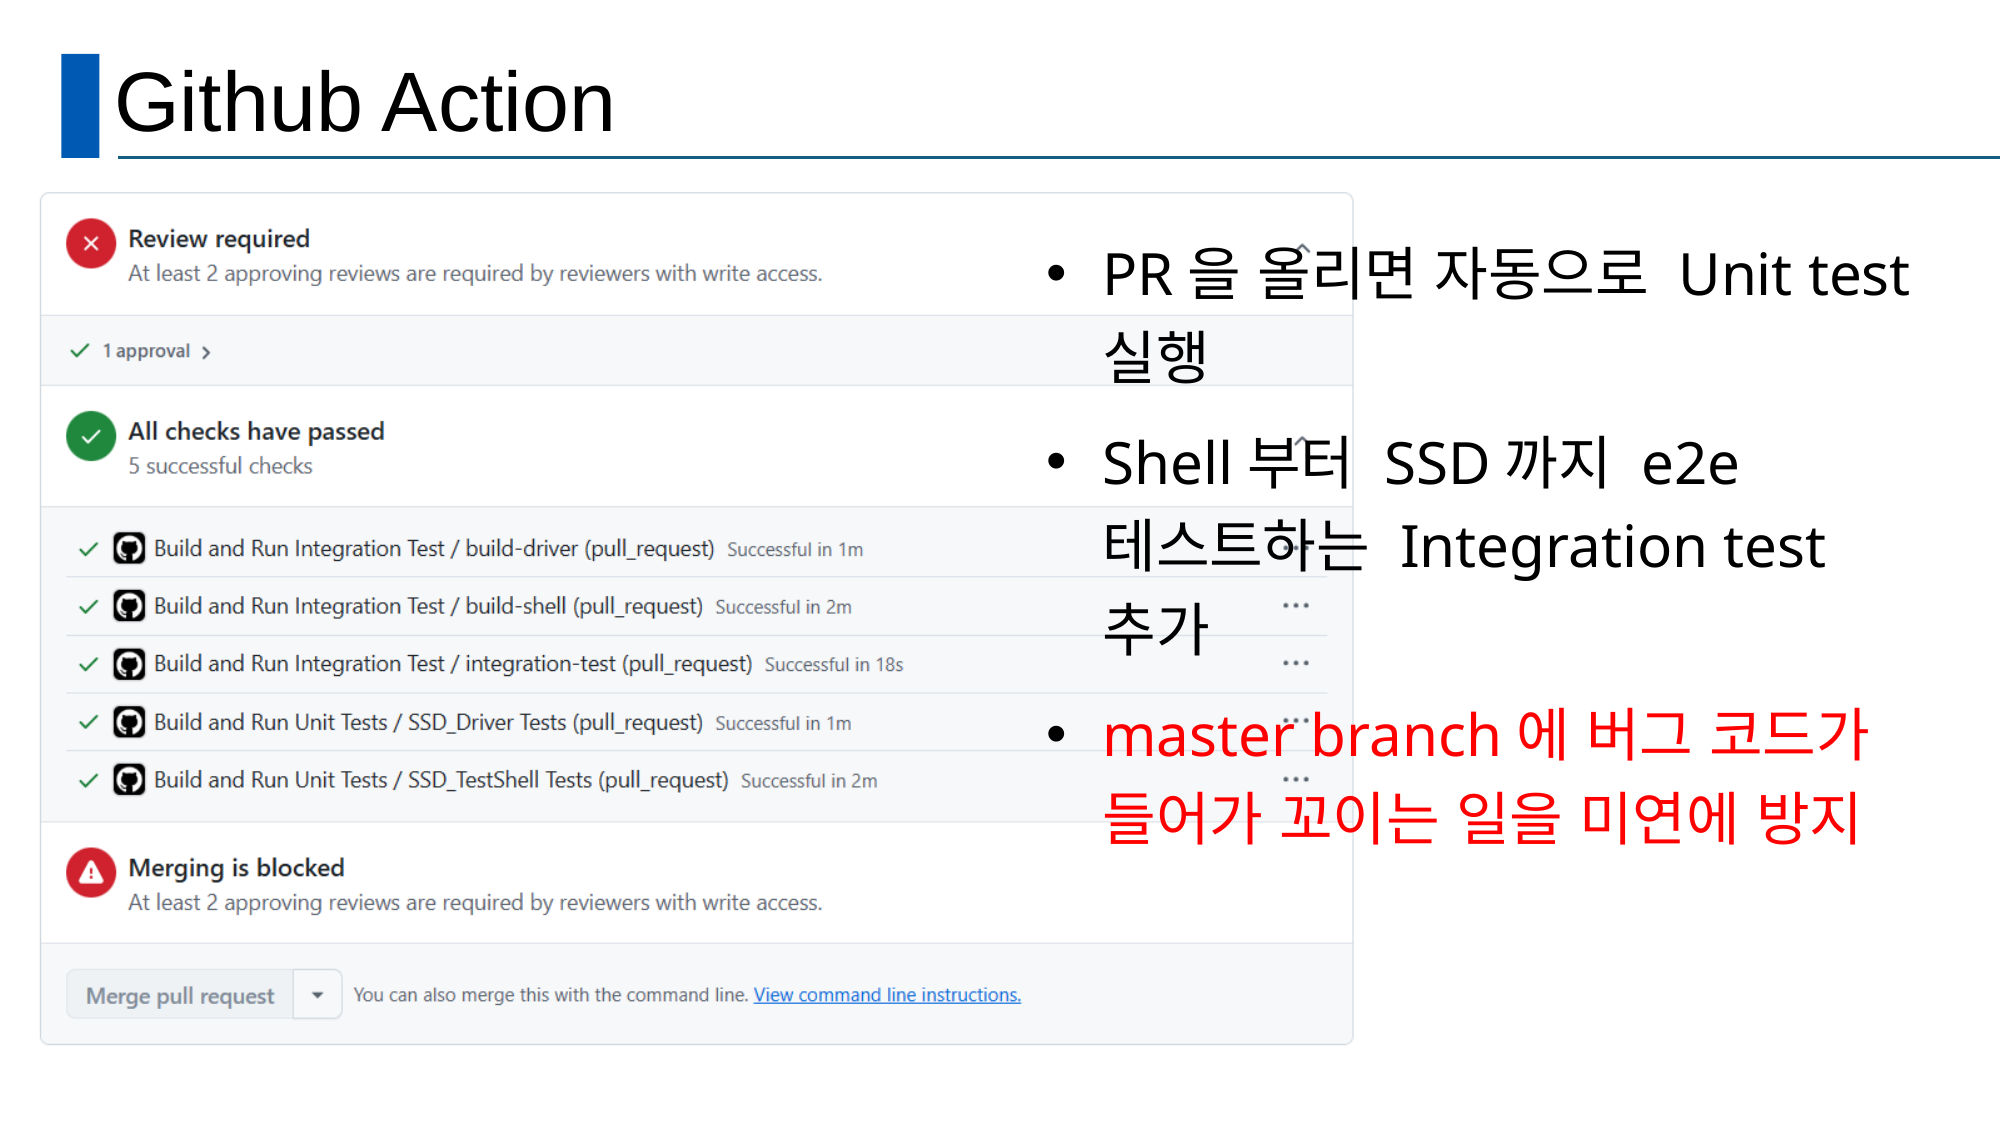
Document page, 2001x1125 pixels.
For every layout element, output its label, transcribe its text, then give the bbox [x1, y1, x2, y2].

title Github Action [99, 50, 1934, 158]
picture [35, 191, 1356, 1050]
list PR을 올리면 자동으로 Unit test 실행 Shell부터 SSD까지 e2e 테스트하는 Integration test 추가 master branch에 버그 코드가 들어가 꼬이는 일을 미연에 방지 [1359, 215, 1964, 1025]
